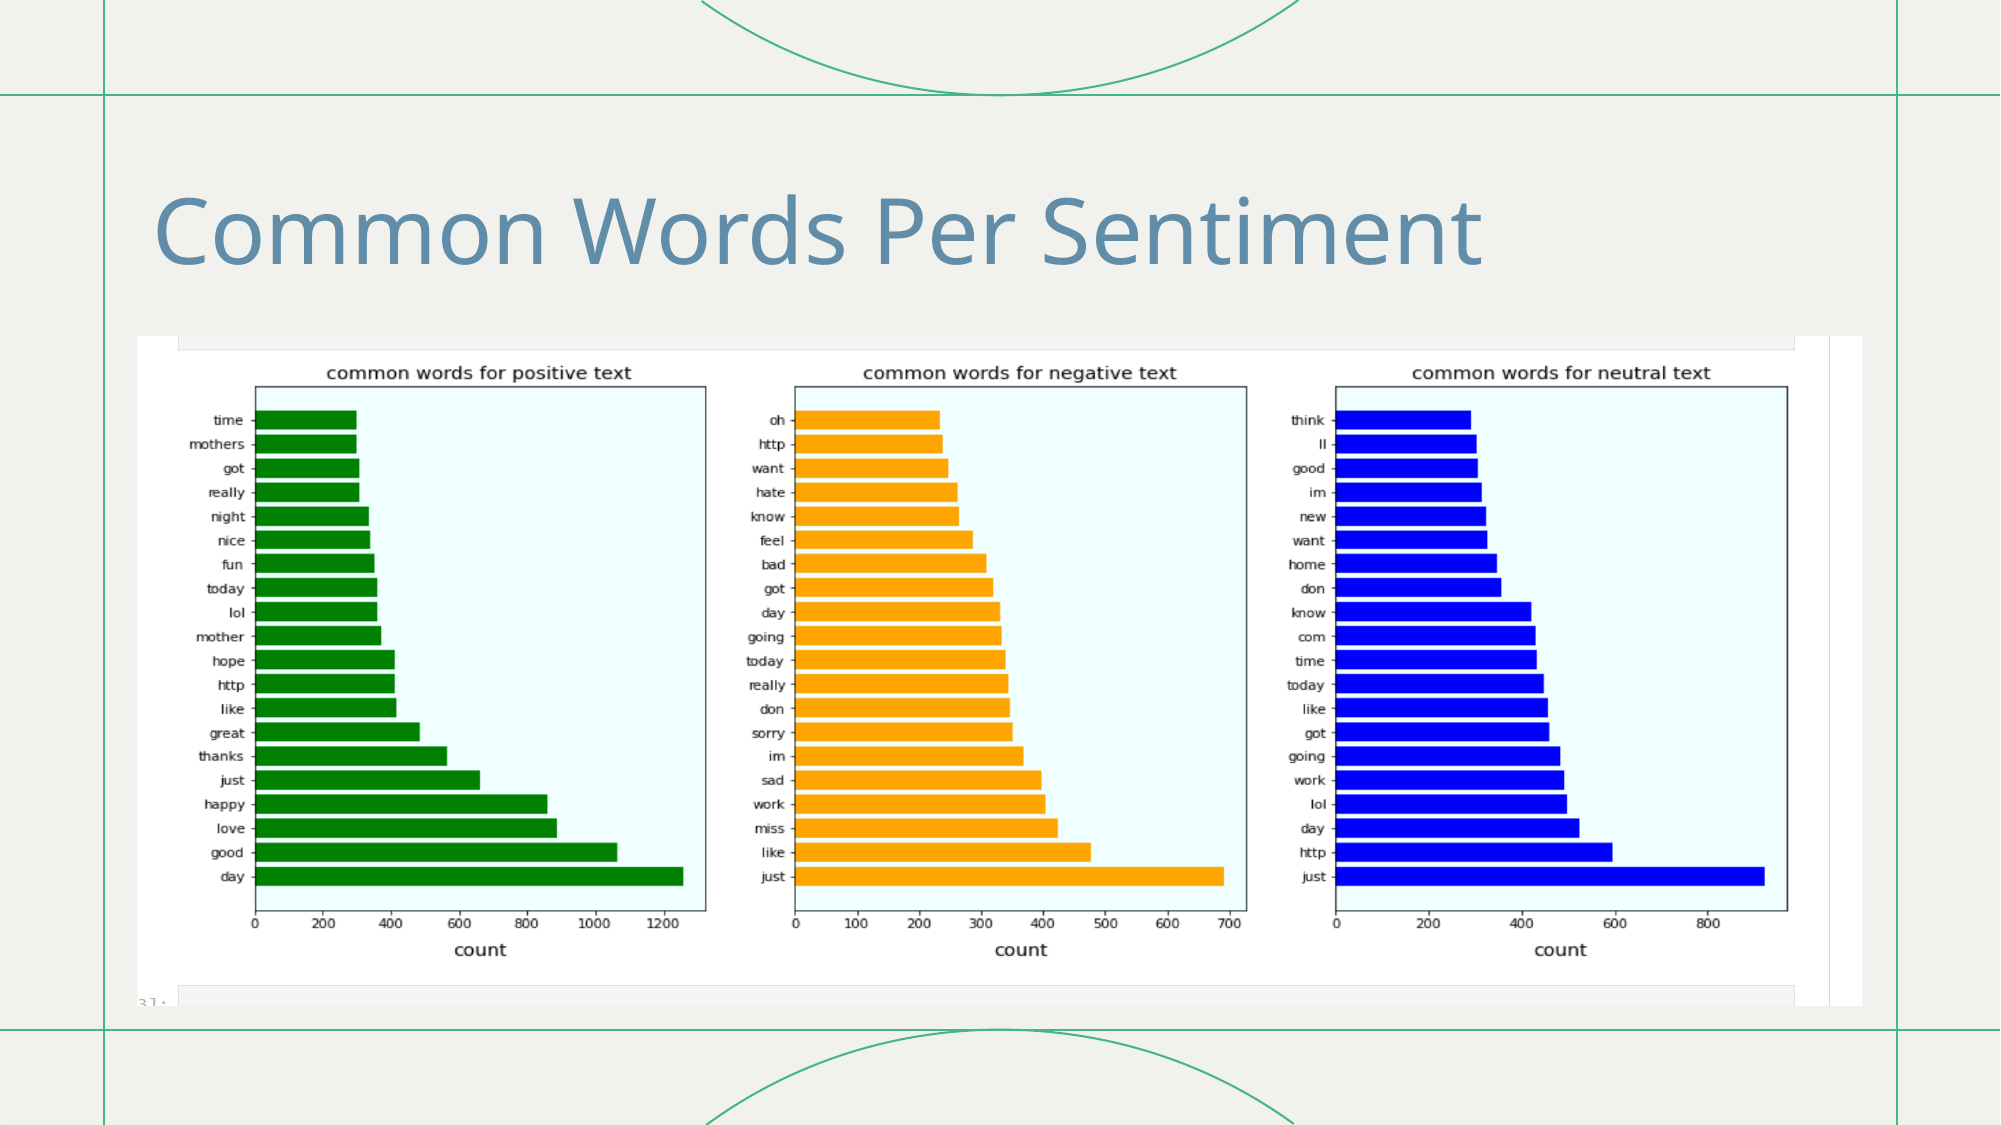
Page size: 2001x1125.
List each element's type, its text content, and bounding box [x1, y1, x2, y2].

title Common Words Per Sentiment [137, 119, 1863, 336]
picture [137, 336, 1863, 1006]
